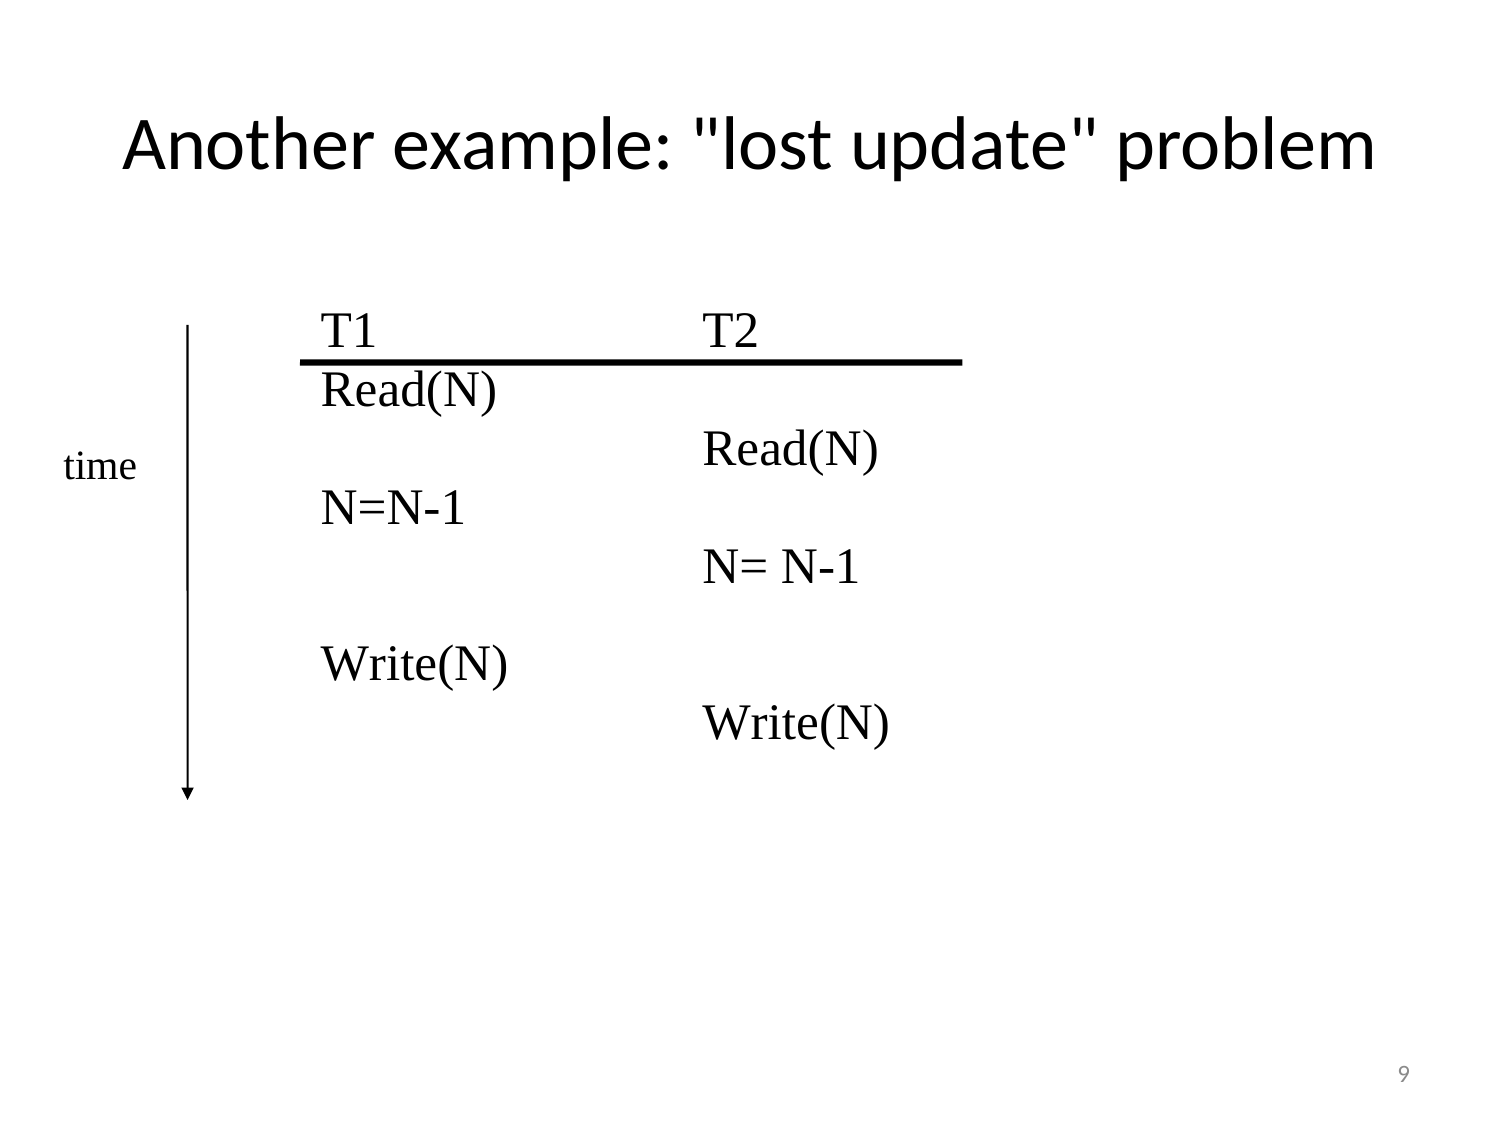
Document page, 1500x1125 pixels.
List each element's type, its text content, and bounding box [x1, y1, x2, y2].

text_box [181, 324, 194, 800]
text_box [299, 299, 1087, 813]
text_box time [48, 430, 153, 495]
slide_number 9 [1074, 1042, 1425, 1103]
title Another example: "lost update" problem [75, 45, 1425, 233]
